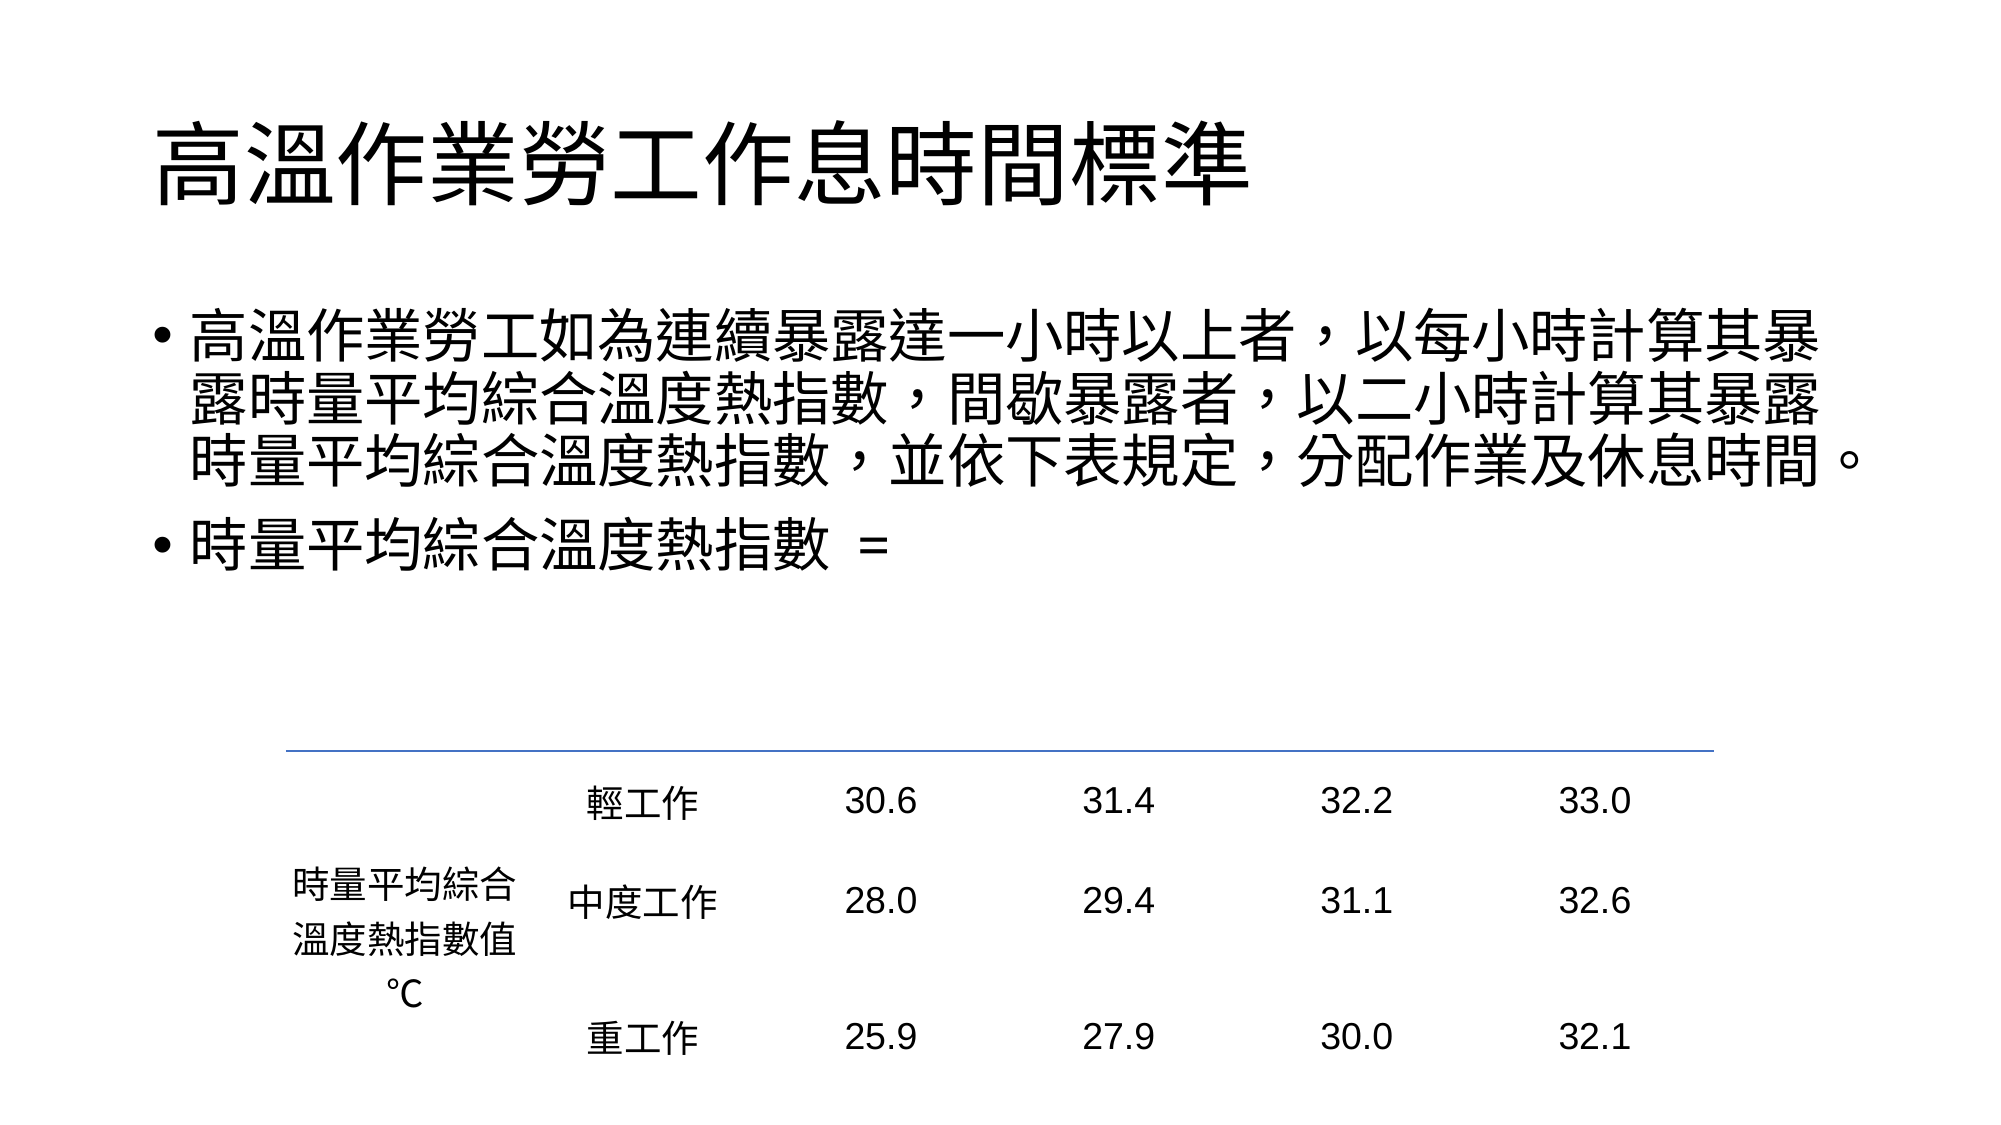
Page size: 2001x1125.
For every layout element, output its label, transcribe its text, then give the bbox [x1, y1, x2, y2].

table_header 時量平均綜合 溫度熱指數值℃ [286, 752, 524, 1123]
table_header 32.2 [1238, 752, 1476, 851]
table_cell 32.6 [1476, 851, 1714, 950]
table_header 輕工作 [524, 752, 762, 851]
table_cell 中度工作 [524, 851, 762, 950]
title 高溫作業勞工作息時間標準 [137, 59, 1863, 278]
table_cell 重工作 [524, 950, 762, 1123]
table_cell 25.9 [762, 950, 1000, 1123]
table_header 33.0 [1476, 752, 1714, 851]
table_header 31.4 [1000, 752, 1238, 851]
table_cell 28.0 [762, 851, 1000, 950]
table_header 30.6 [762, 752, 1000, 851]
table_cell 29.4 [1000, 851, 1238, 950]
table_cell 32.1 [1476, 950, 1714, 1123]
table_cell 30.0 [1238, 950, 1476, 1123]
table_cell 27.9 [1000, 950, 1238, 1123]
table_cell 31.1 [1238, 851, 1476, 950]
